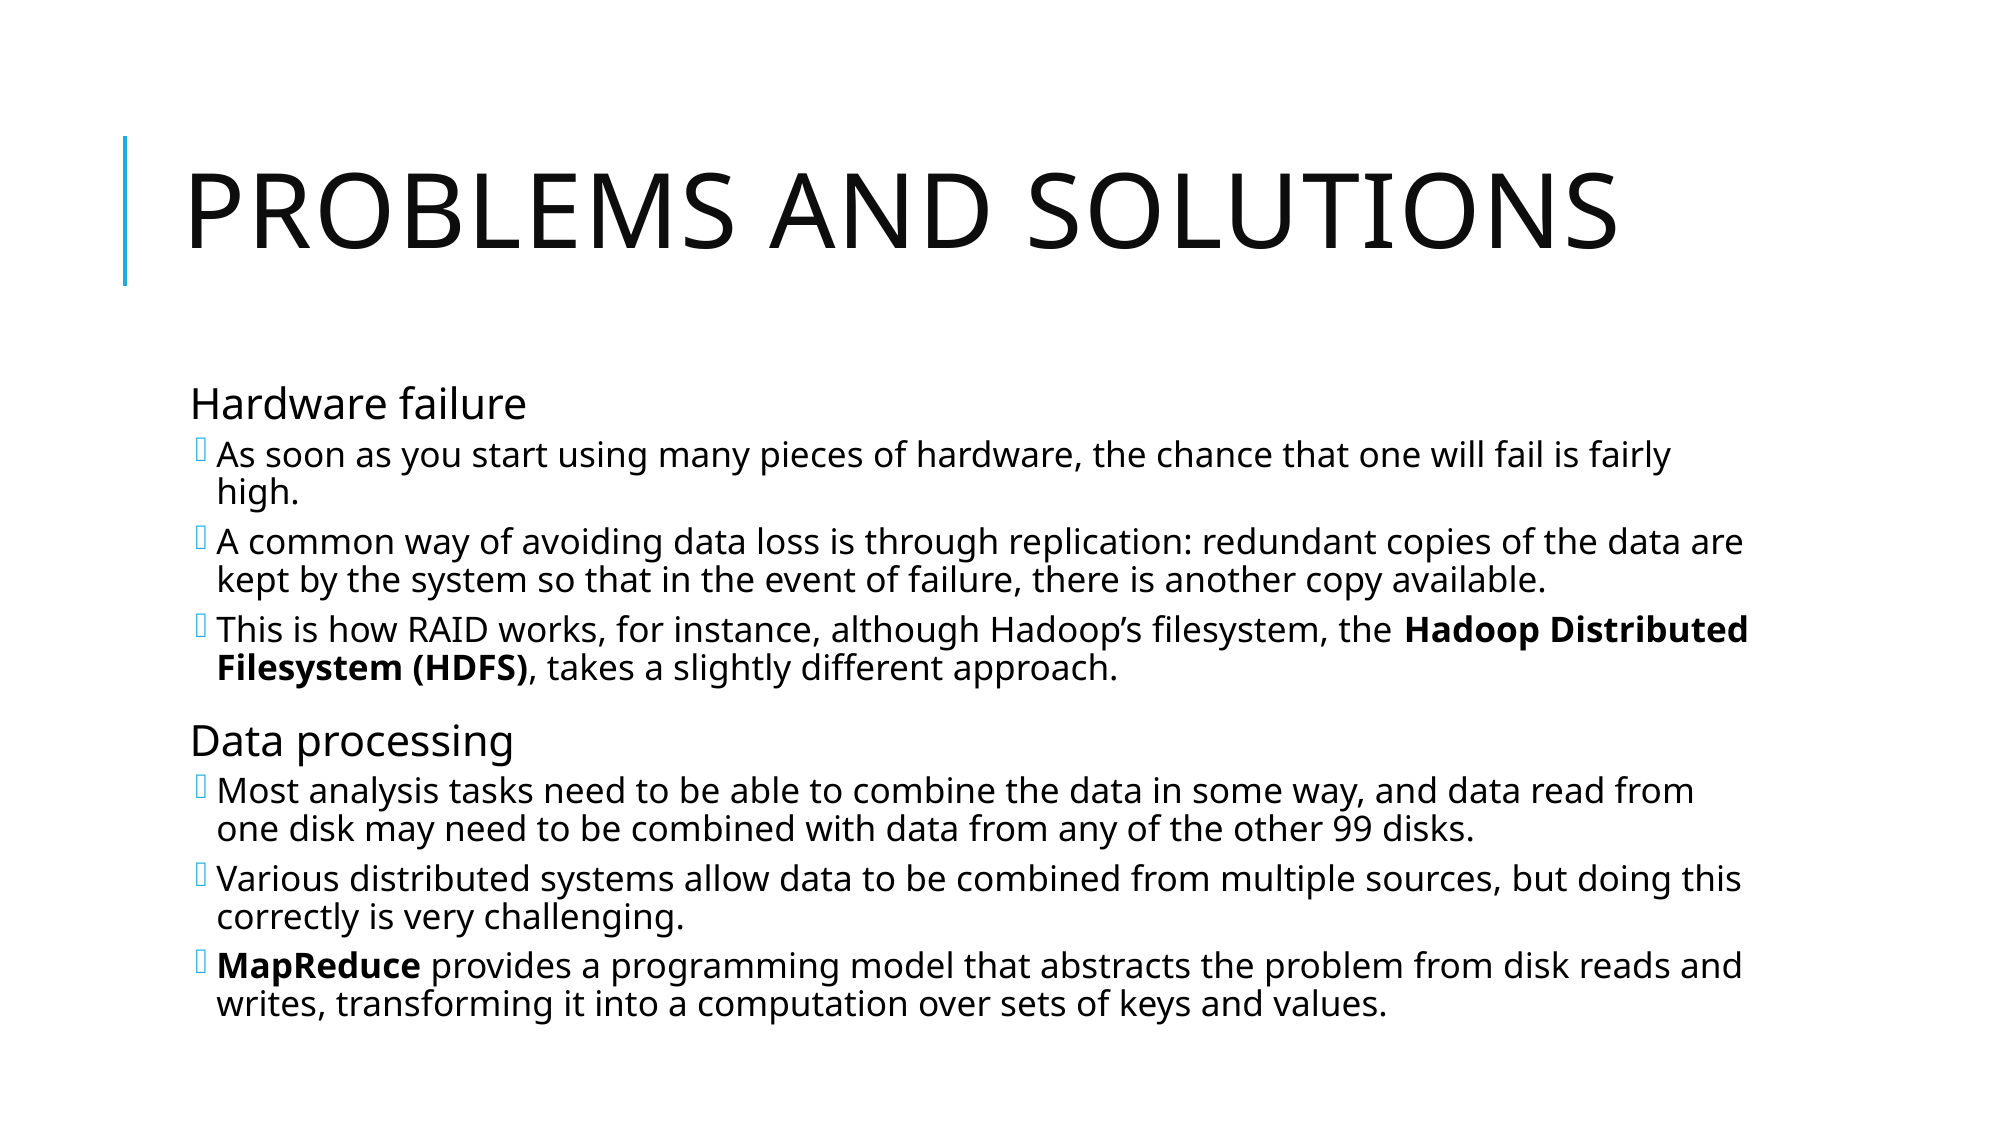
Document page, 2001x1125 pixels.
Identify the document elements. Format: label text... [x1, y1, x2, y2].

list Hardware failure As soon as you start using many pieces of hardware, the chance that one will fail is fairly high. A common way of avoiding data loss is through replication: redundant copies of the data are kept by the system so that in the event of failure, there is another copy available. This is how RAID works, for instance, although Hadoop’s filesystem, the Hadoop Distributed Filesystem (HDFS), takes a slightly different approach. Data processing Most analysis tasks need to be able to combine the data in some way, and data read from one disk may need to be combined with data from any of the other 99 disks. Various distributed systems allow data to be combined from multiple sources, but doing this correctly is very challenging. MapReduce provides a programming model that abstracts the problem from disk reads and writes, transforming it into a computation over sets of keys and values. [168, 375, 1763, 1035]
title Problems and solutions [168, 96, 1763, 342]
